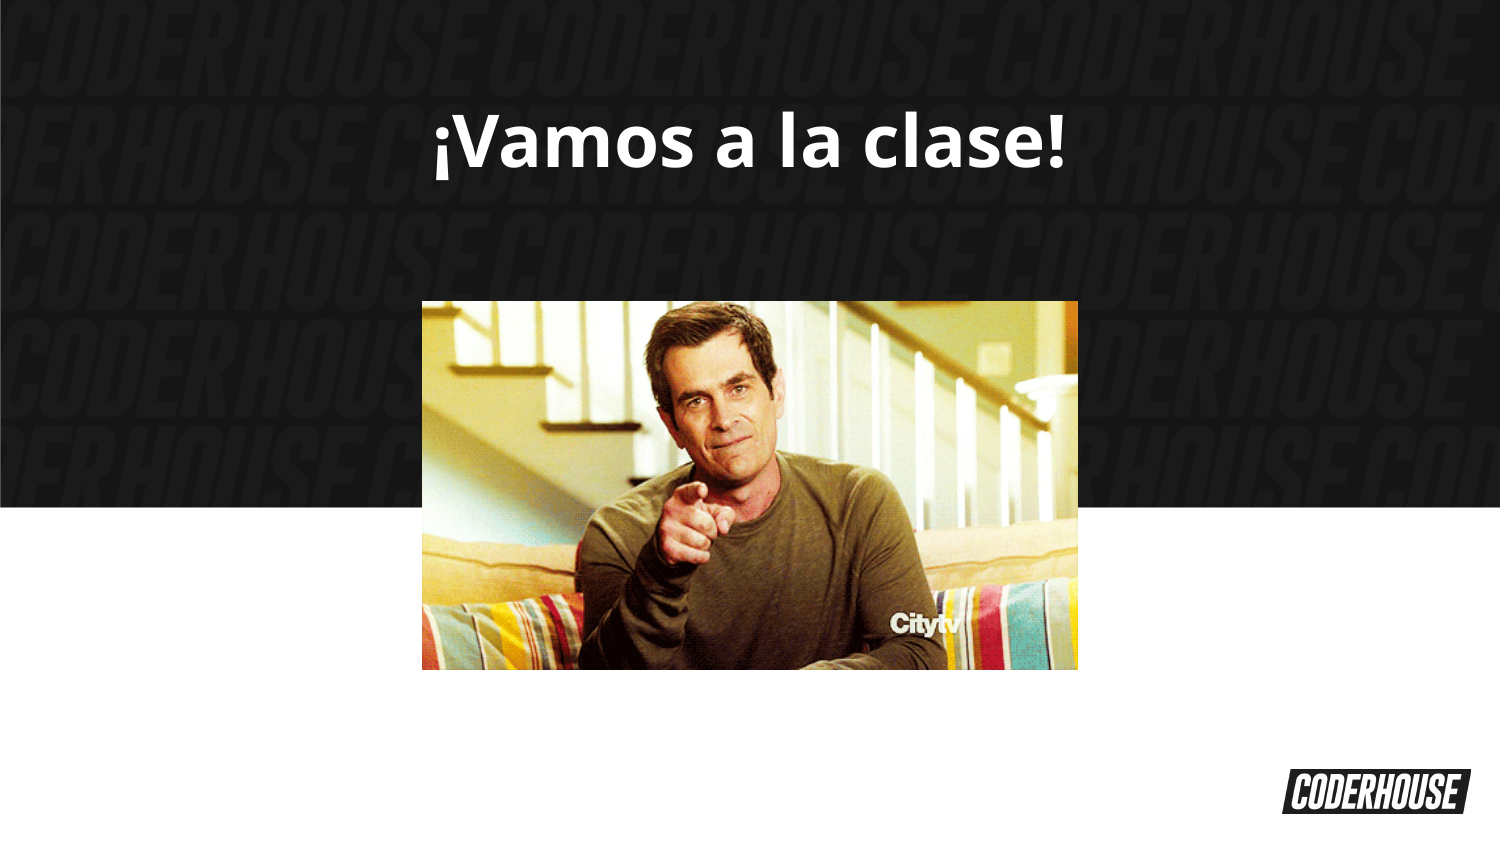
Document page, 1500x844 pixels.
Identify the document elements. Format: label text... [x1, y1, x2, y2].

picture [0, 0, 1500, 844]
text_box ¡Vamos a la clase! [239, 89, 1261, 199]
